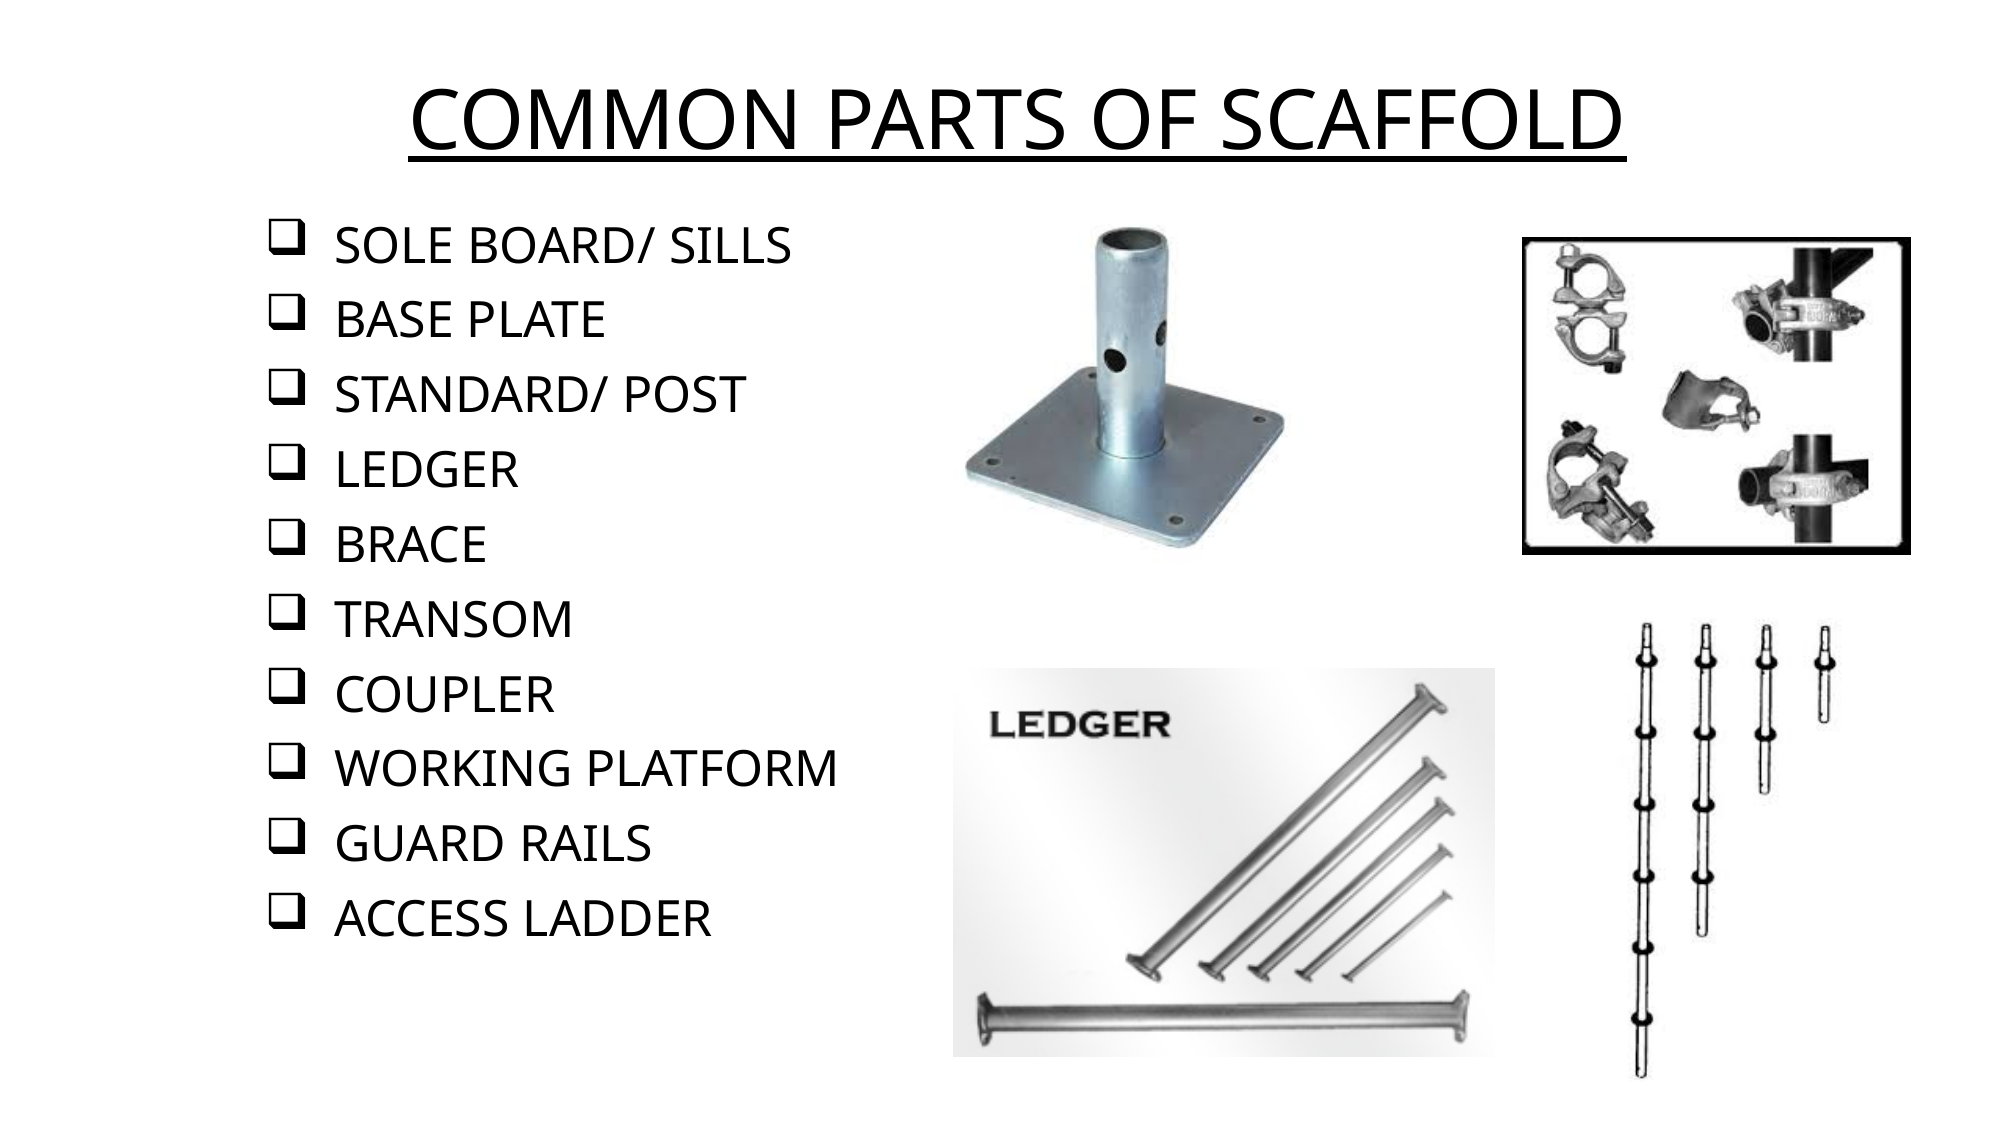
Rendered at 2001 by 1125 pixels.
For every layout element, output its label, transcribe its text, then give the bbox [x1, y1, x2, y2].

picture [953, 212, 1305, 565]
title COMMON PARTS OF SCAFFOLD [252, 12, 1753, 175]
subtitle SOLE BOARD/ SILLS BASE PLATE STANDARD/ POST LEDGER BRACE TRANSOM COUPLER WORKING PLATFORM GUARD RAILS ACCESS LADDER [249, 212, 1750, 1125]
picture [1522, 237, 1911, 555]
picture [953, 668, 1495, 1057]
picture [1603, 606, 1859, 1091]
